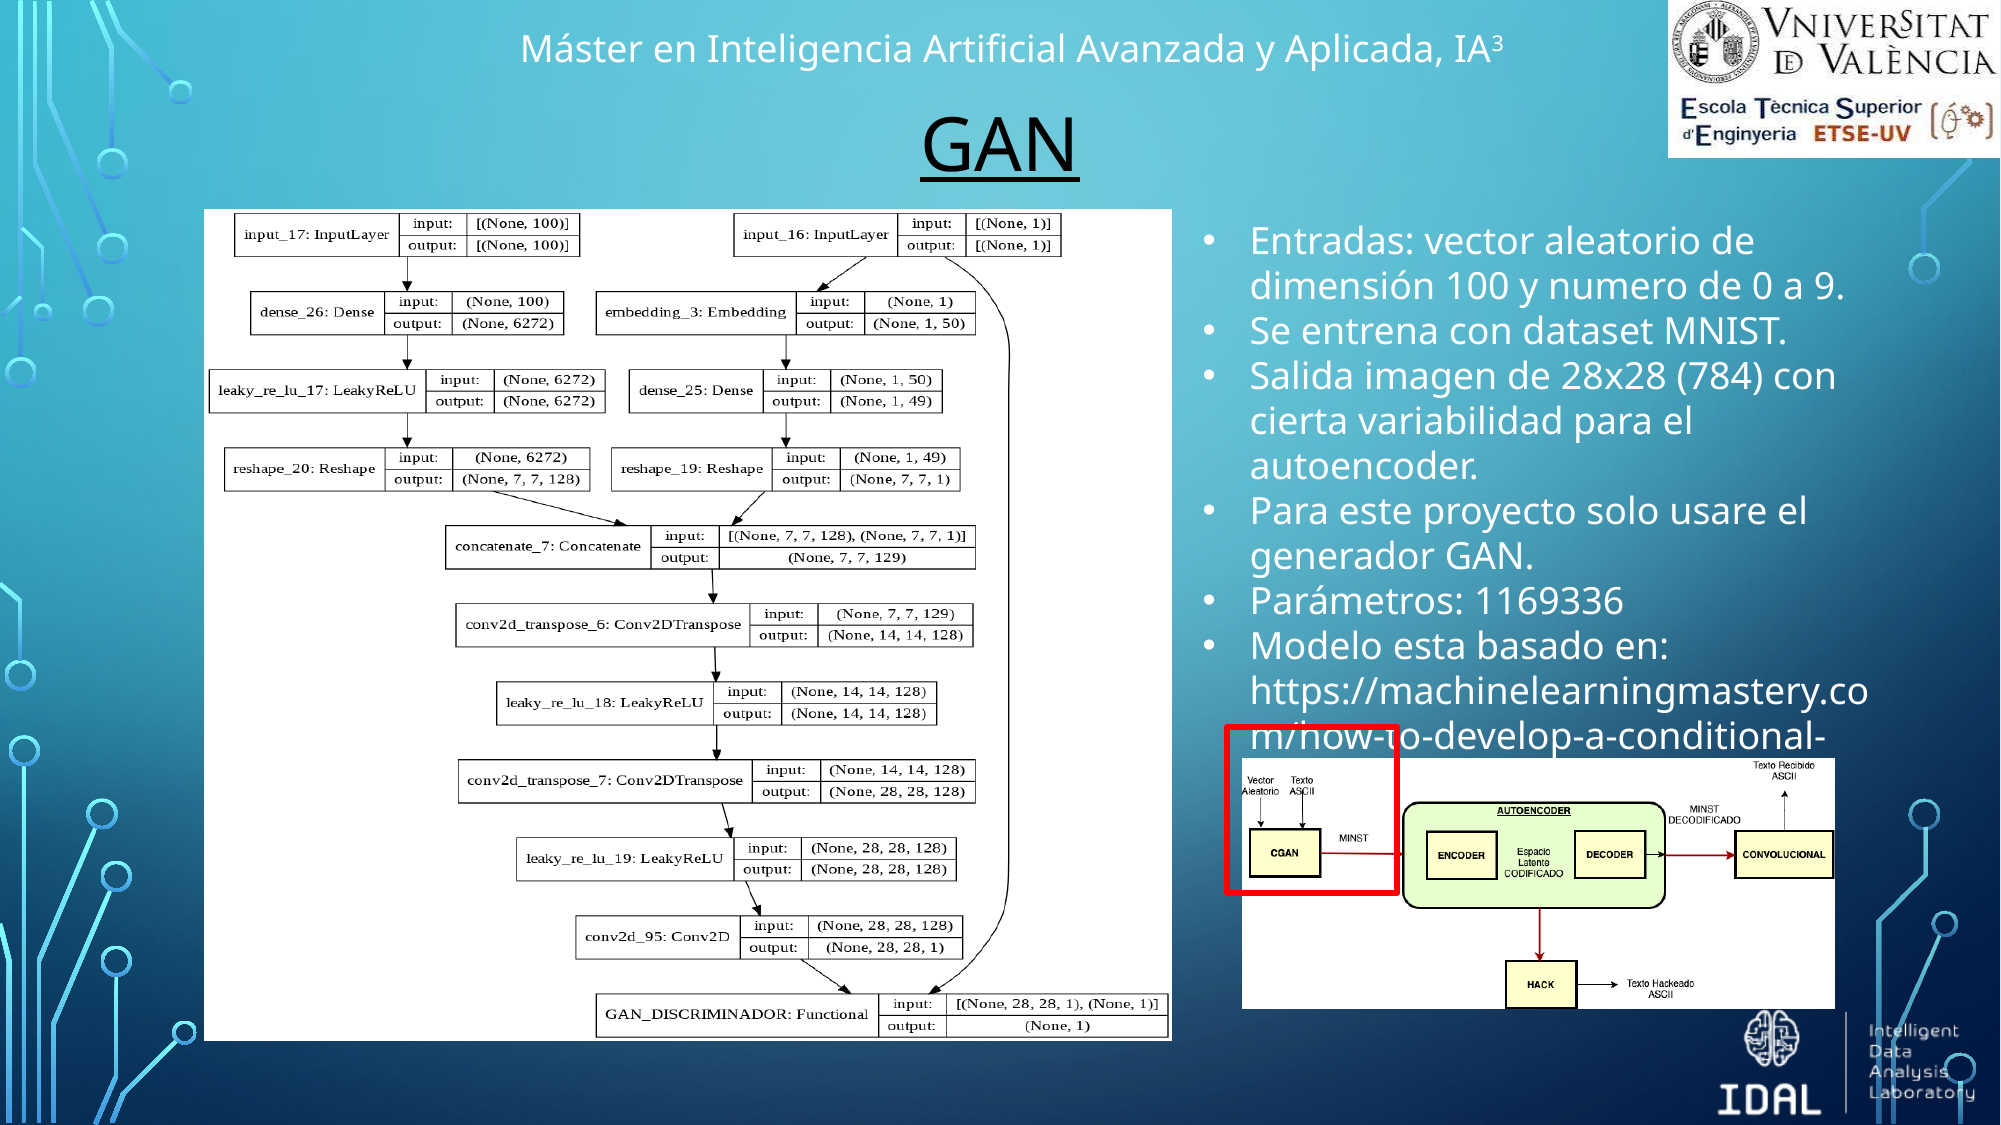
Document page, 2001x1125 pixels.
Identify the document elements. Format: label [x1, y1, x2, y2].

picture [204, 209, 1172, 1041]
text_box [555, 0, 2000, 1125]
picture [1242, 758, 1835, 1010]
